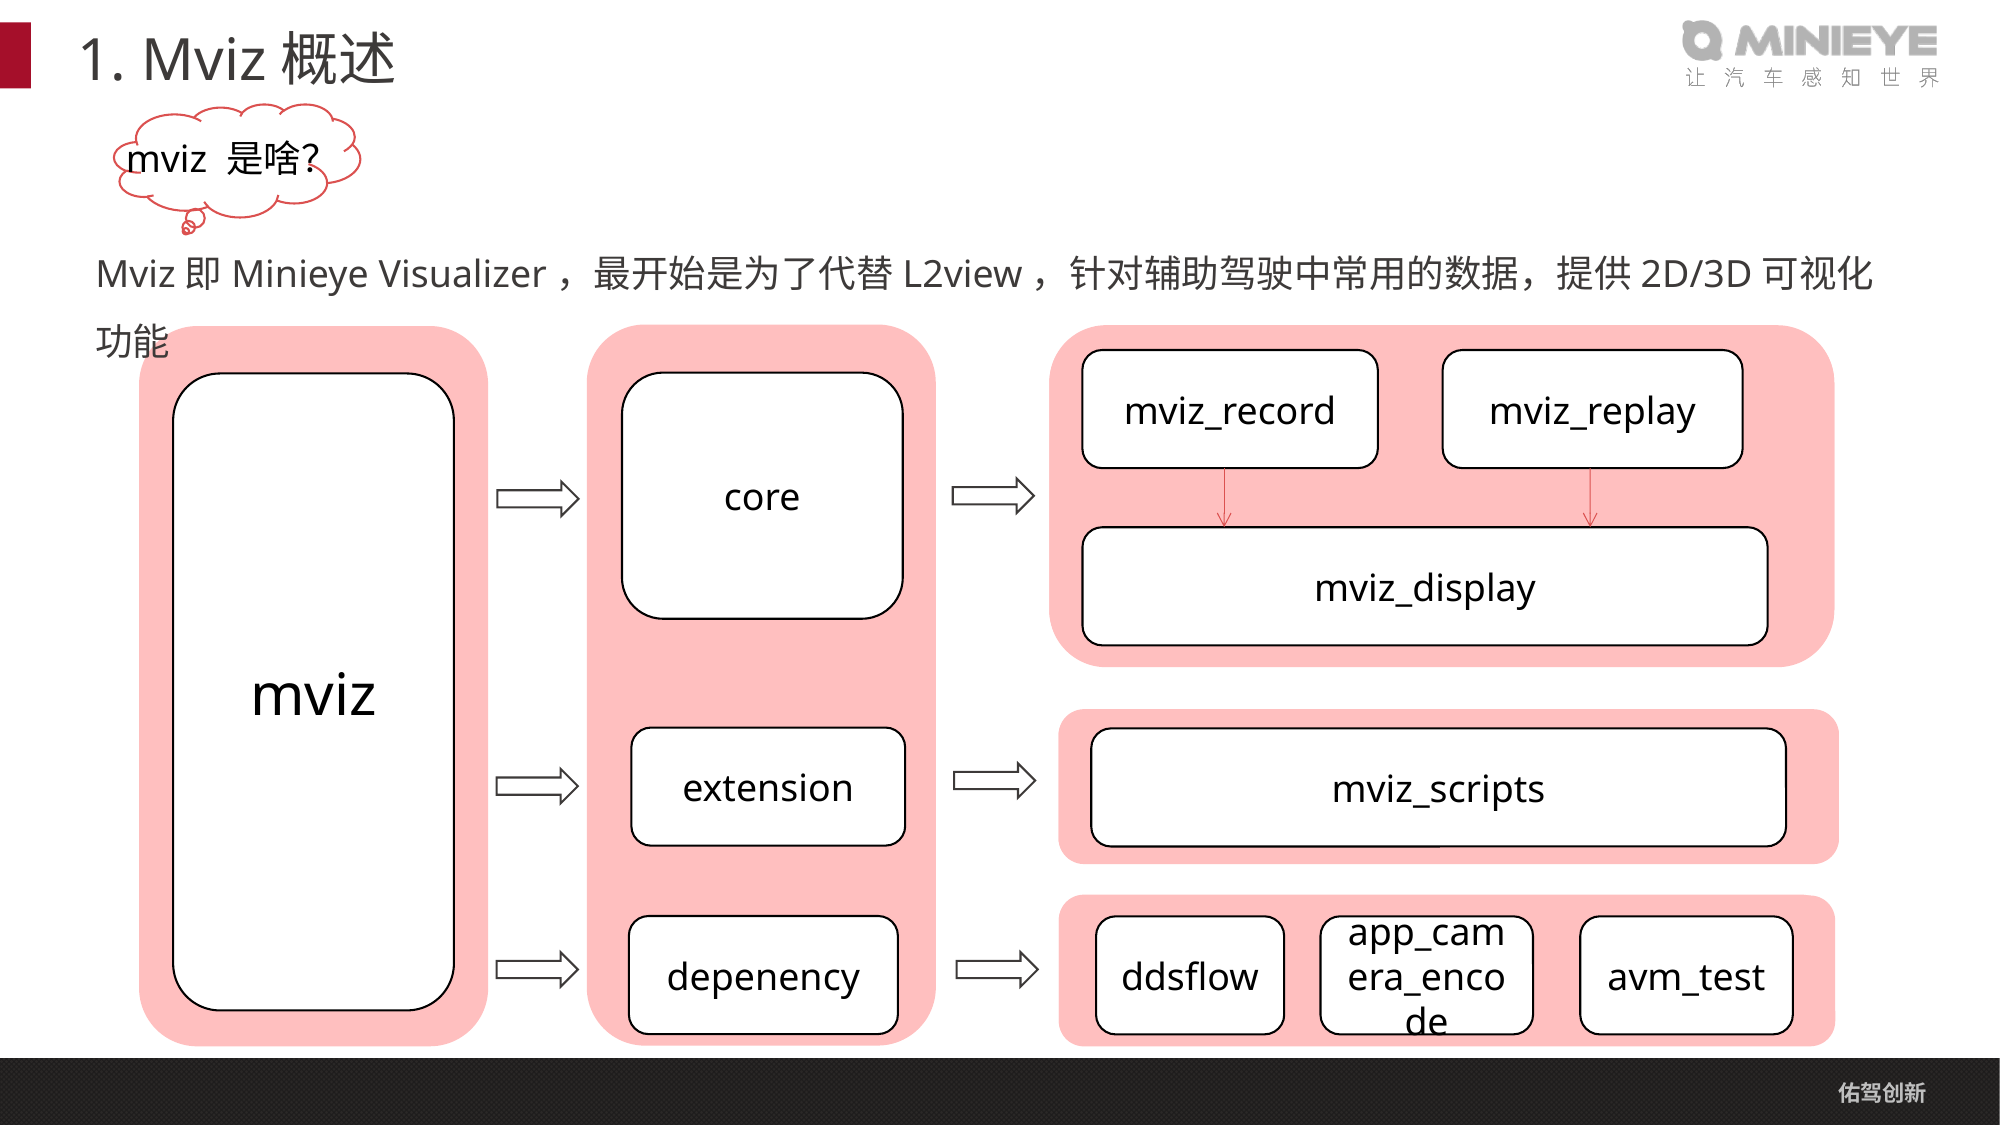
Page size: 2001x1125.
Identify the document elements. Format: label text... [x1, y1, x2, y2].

text_box Mviz即Minieye Visualizer，最开始是为了代替L2view，针对辅助驾驶中常用的数据，提供2D/3D可视化功能 [80, 220, 1909, 327]
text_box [586, 324, 936, 1046]
text_box [138, 327, 490, 1048]
text_box [951, 475, 1036, 516]
text_box [955, 949, 1040, 990]
text_box mviz [172, 372, 455, 1012]
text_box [1049, 325, 1839, 1047]
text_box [114, 104, 361, 218]
title 1. Mviz概述 [62, 13, 1649, 101]
picture [1670, 20, 1983, 103]
text_box [495, 949, 580, 990]
text_box [495, 766, 580, 806]
text_box [953, 760, 1037, 801]
picture [0, 1058, 2000, 1125]
text_box [496, 479, 581, 519]
